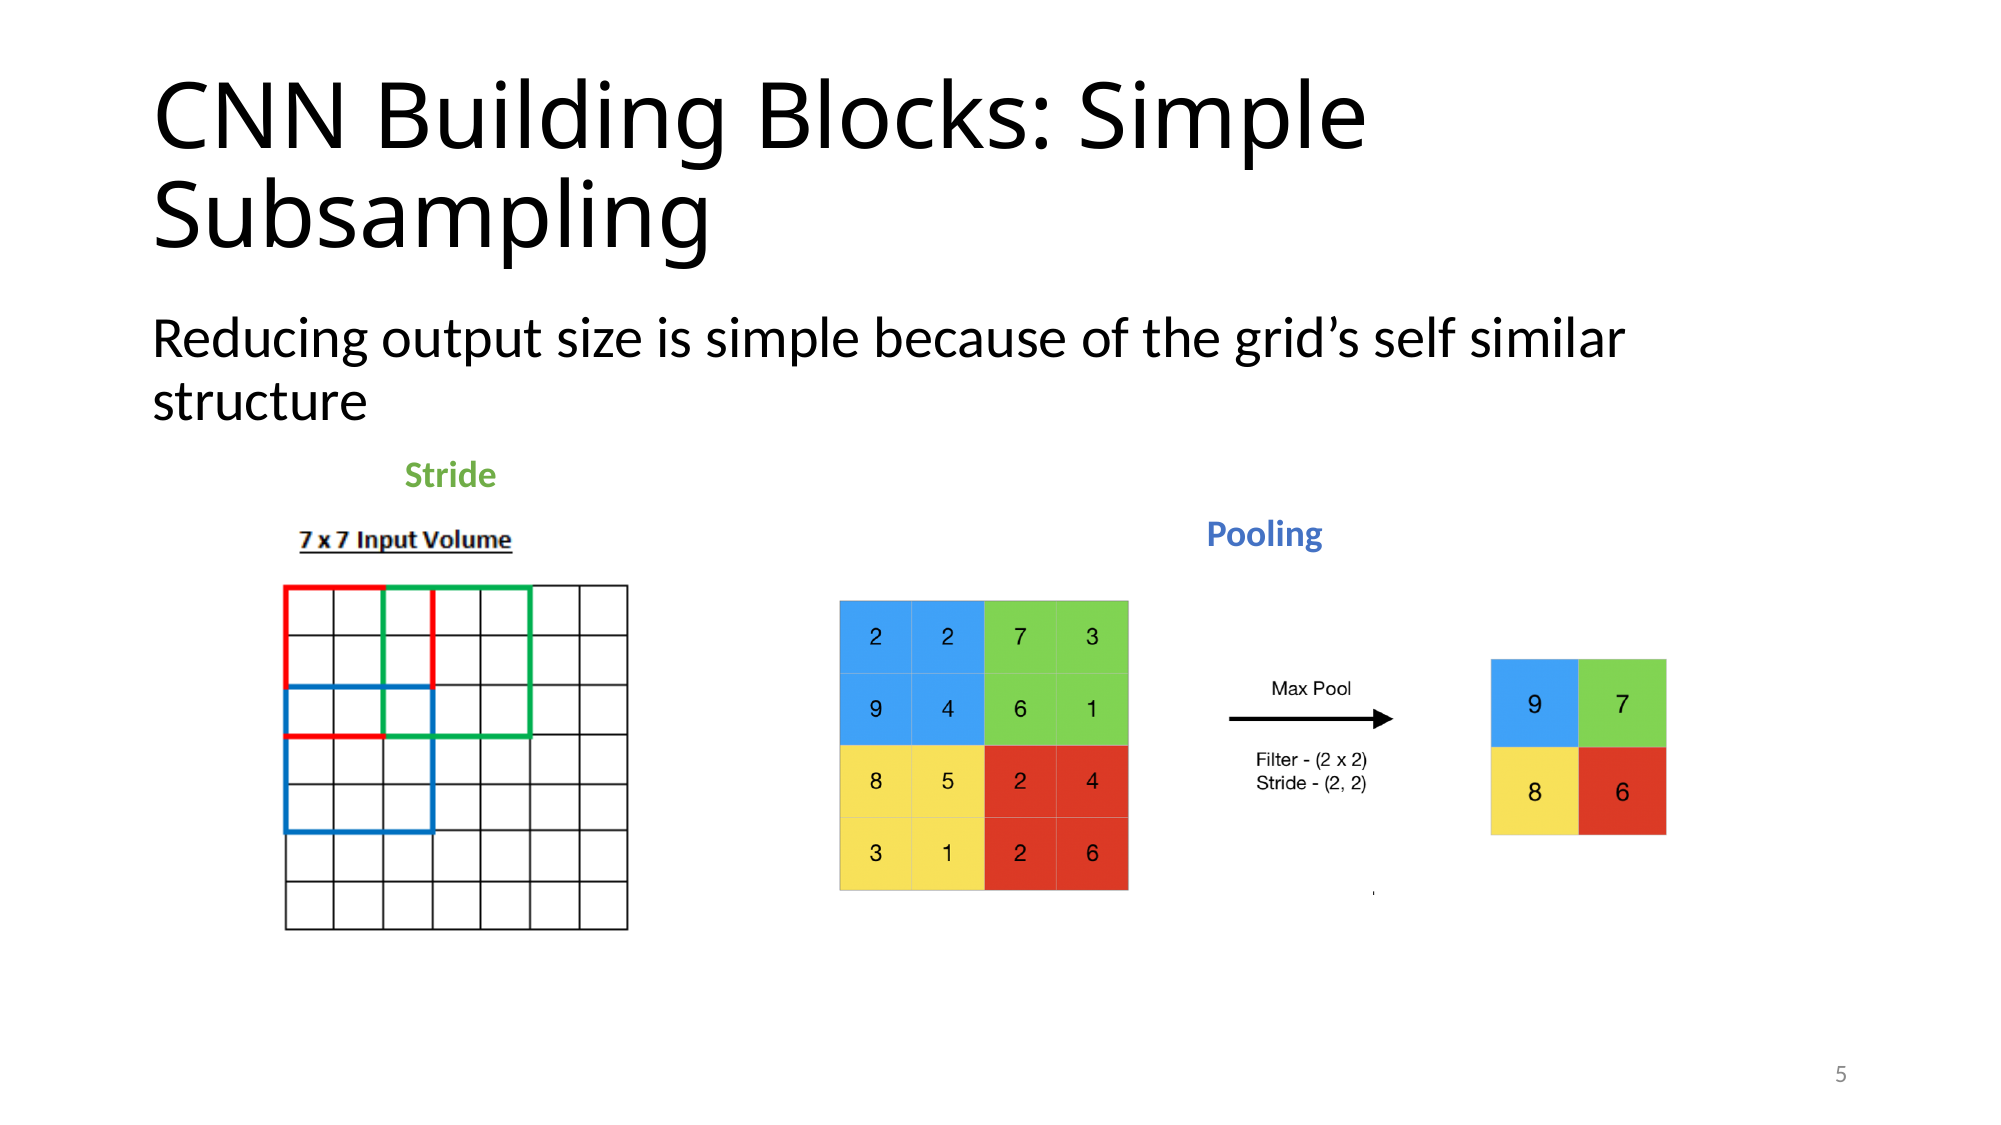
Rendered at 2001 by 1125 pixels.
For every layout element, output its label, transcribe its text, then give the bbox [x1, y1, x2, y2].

slide_number 5 [1412, 1042, 1863, 1103]
picture [234, 508, 668, 962]
text_box Stride [376, 442, 526, 503]
text_box Pooling [1190, 501, 1340, 562]
picture [835, 596, 1671, 895]
title CNN Building Blocks: Simple Subsampling [137, 59, 1863, 278]
list Reducing output size is simple because of the grid’s self similar structure [137, 299, 1863, 1014]
